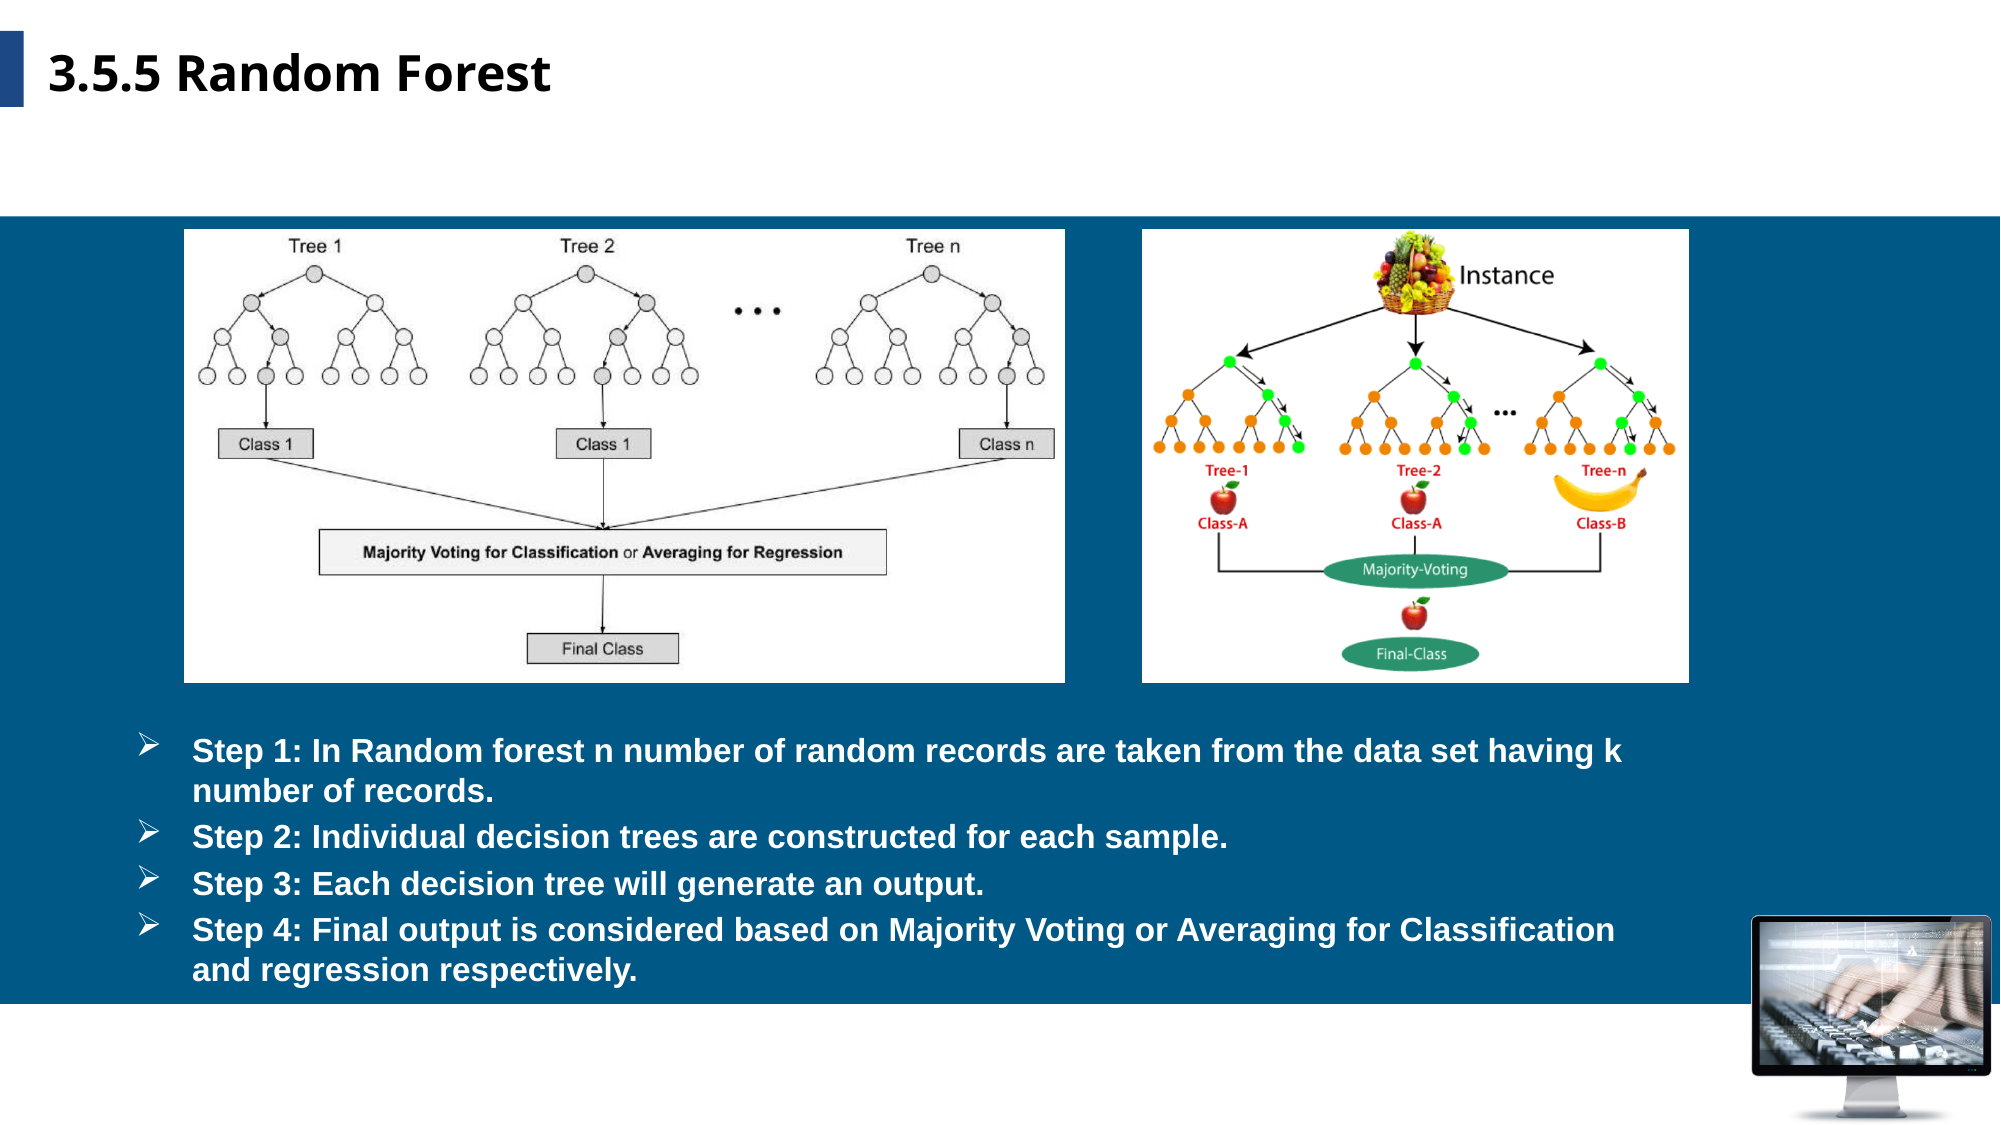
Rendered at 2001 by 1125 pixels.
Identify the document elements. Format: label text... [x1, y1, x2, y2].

picture [1143, 230, 1688, 682]
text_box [1742, 915, 2000, 1125]
text_box 3.5.5 Random Forest [33, 34, 568, 109]
picture [185, 230, 1064, 682]
text_box Step 1: In Random forest n number of random records are taken from the data set having k number of records. Step 2: Individual decision trees are constructed for each sample. Step 3: Each decision tree will generate an output. Step 4: Final output is considered based on Majority Voting or Averaging for Classification and regression respectively. [135, 728, 1676, 989]
text_box [0, 30, 24, 107]
text_box [0, 215, 2000, 1005]
